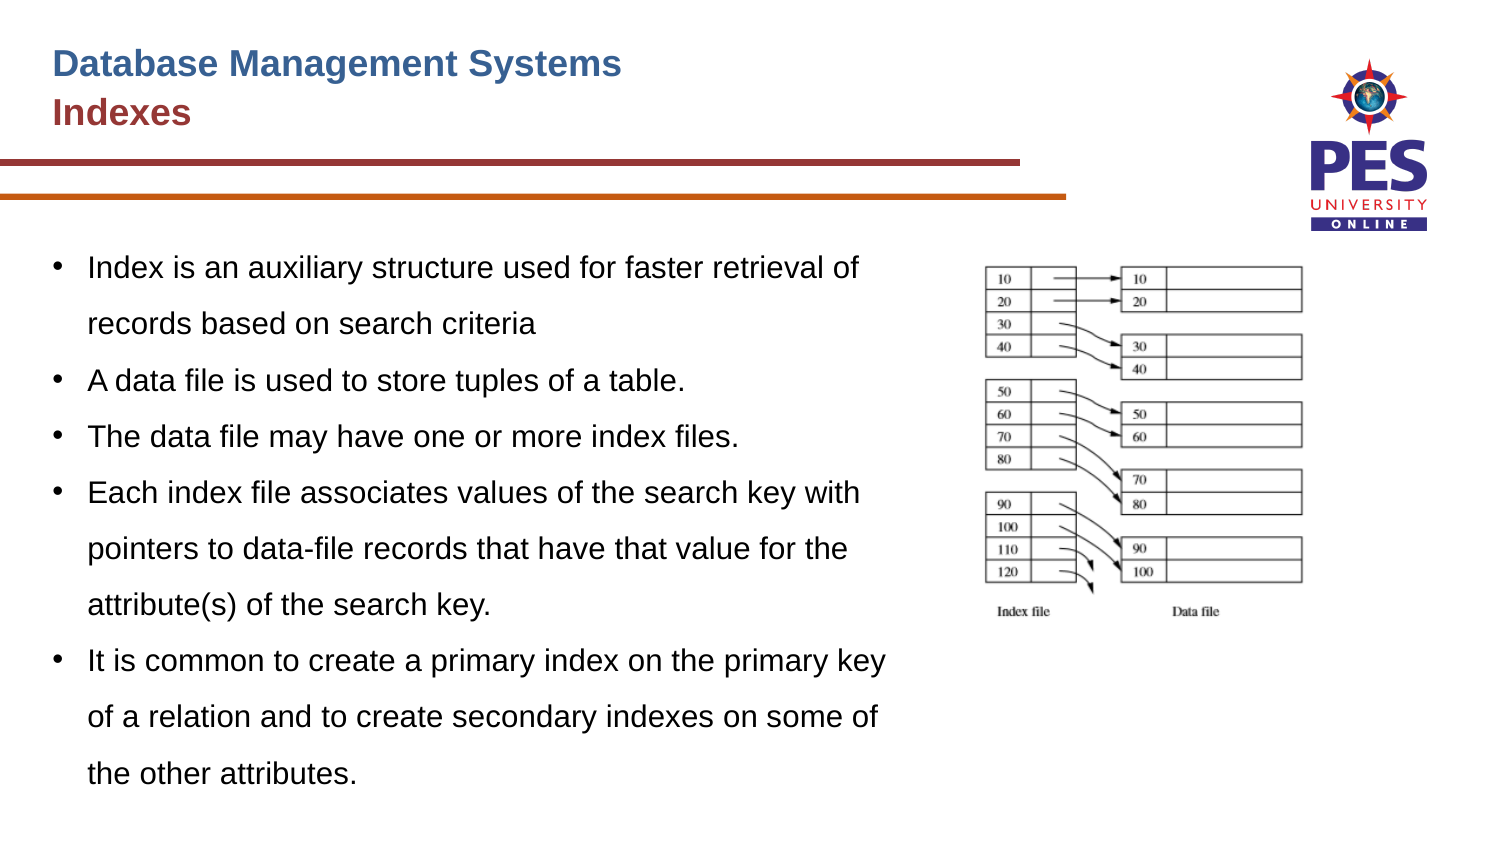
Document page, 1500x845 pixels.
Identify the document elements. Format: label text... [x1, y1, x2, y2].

text_box Database Management Systems [37, 31, 960, 92]
text_box Indexes [37, 80, 1022, 141]
picture [970, 255, 1312, 630]
text_box Index is an auxiliary structure used for faster retrieval of records based on search criteria A data ﬁle is used to store tuples of a table. The data ﬁle may have one or more index ﬁles. Each index ﬁle associates values of the search key with pointers to data-ﬁle records that have that value for the attribute(s) of the search key. It is common to create a primary index on the primary key of a relation and to create secondary indexes on some of the other attributes. [37, 221, 926, 798]
picture [1311, 58, 1427, 231]
